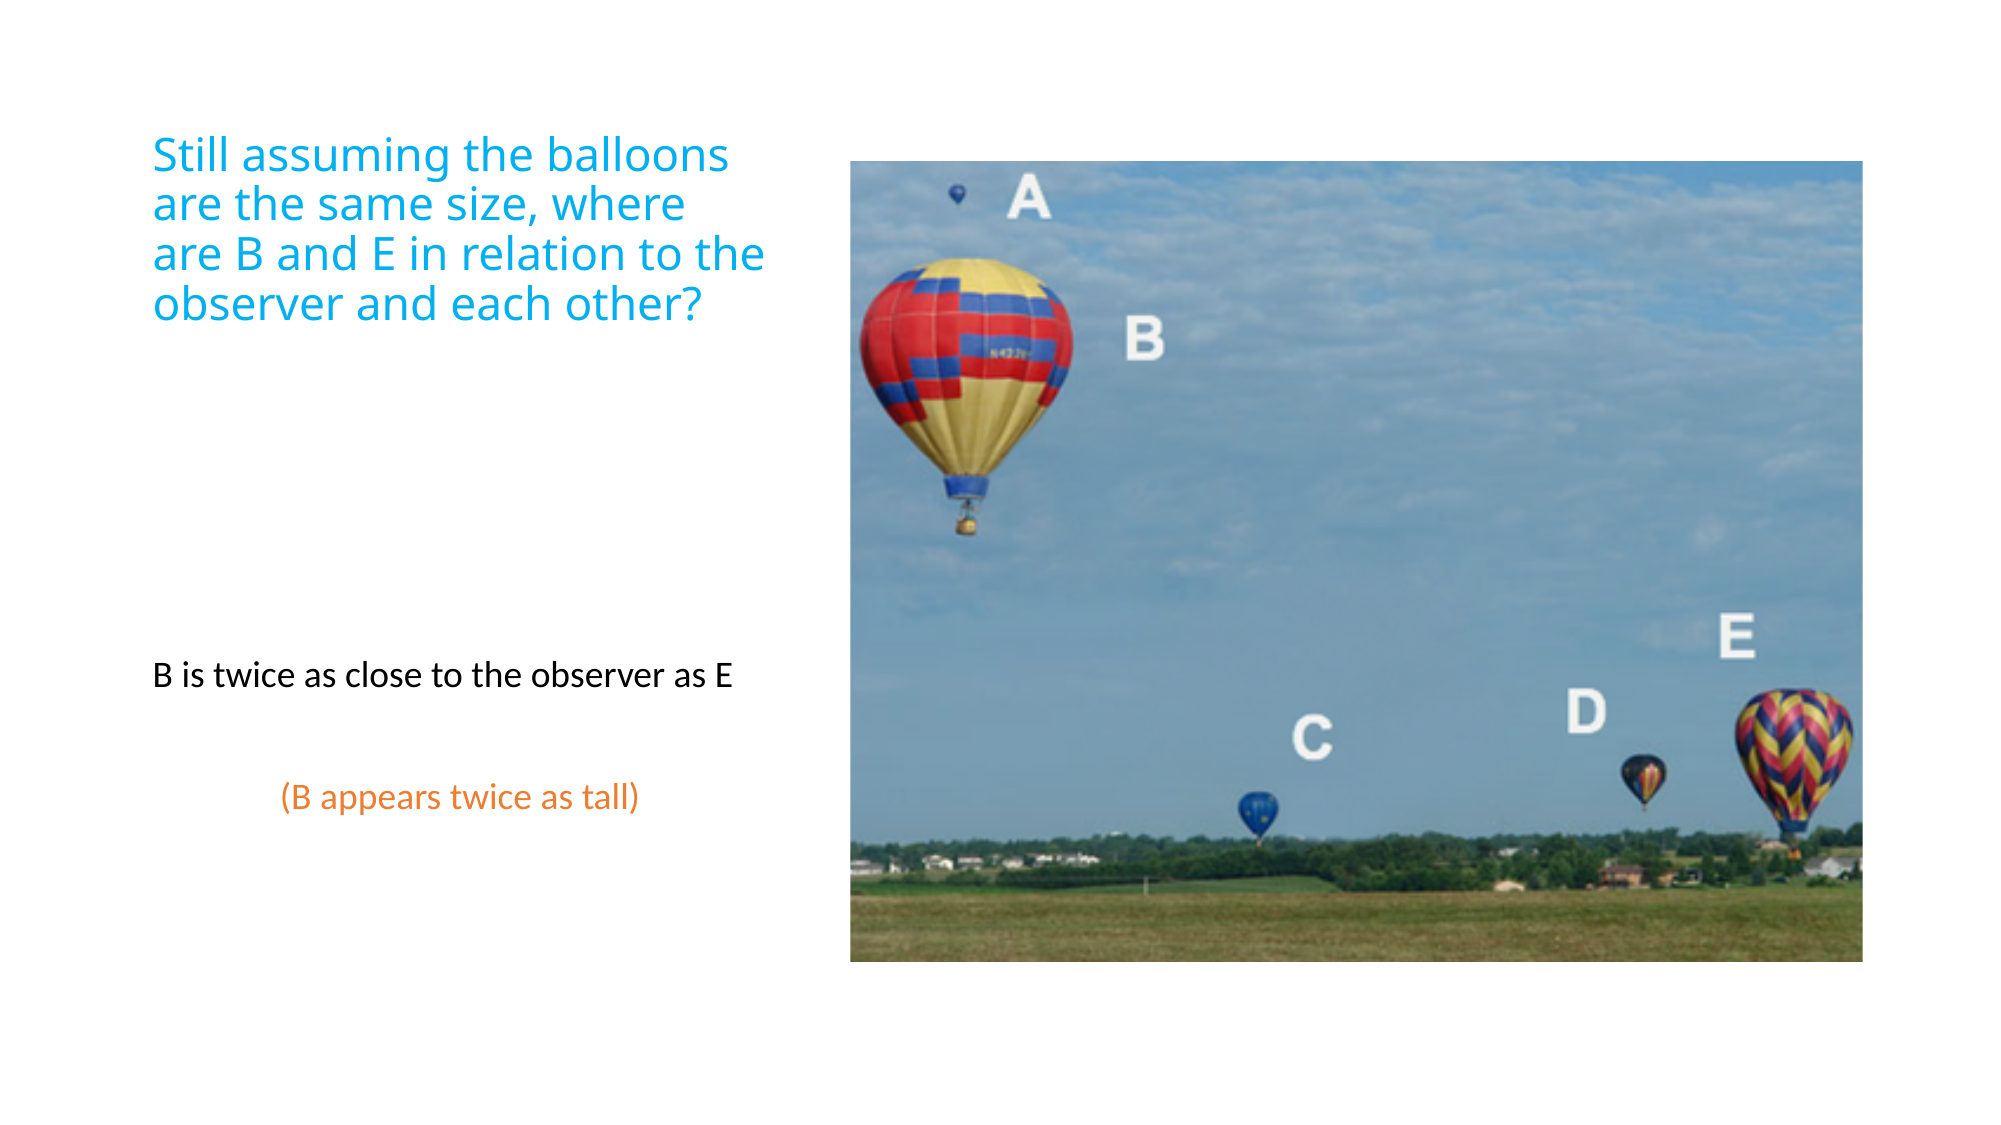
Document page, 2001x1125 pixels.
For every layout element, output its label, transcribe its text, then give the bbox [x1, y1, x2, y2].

list E is twice as close to the observer as B B is about the same distance from the observer as E B is twice as close to the observer as E (B appears twice as tall) [137, 337, 783, 963]
title Still assuming the balloons are the same size, where are B and E in relation to the observer and each other? [137, 75, 783, 337]
picture [850, 161, 1863, 962]
